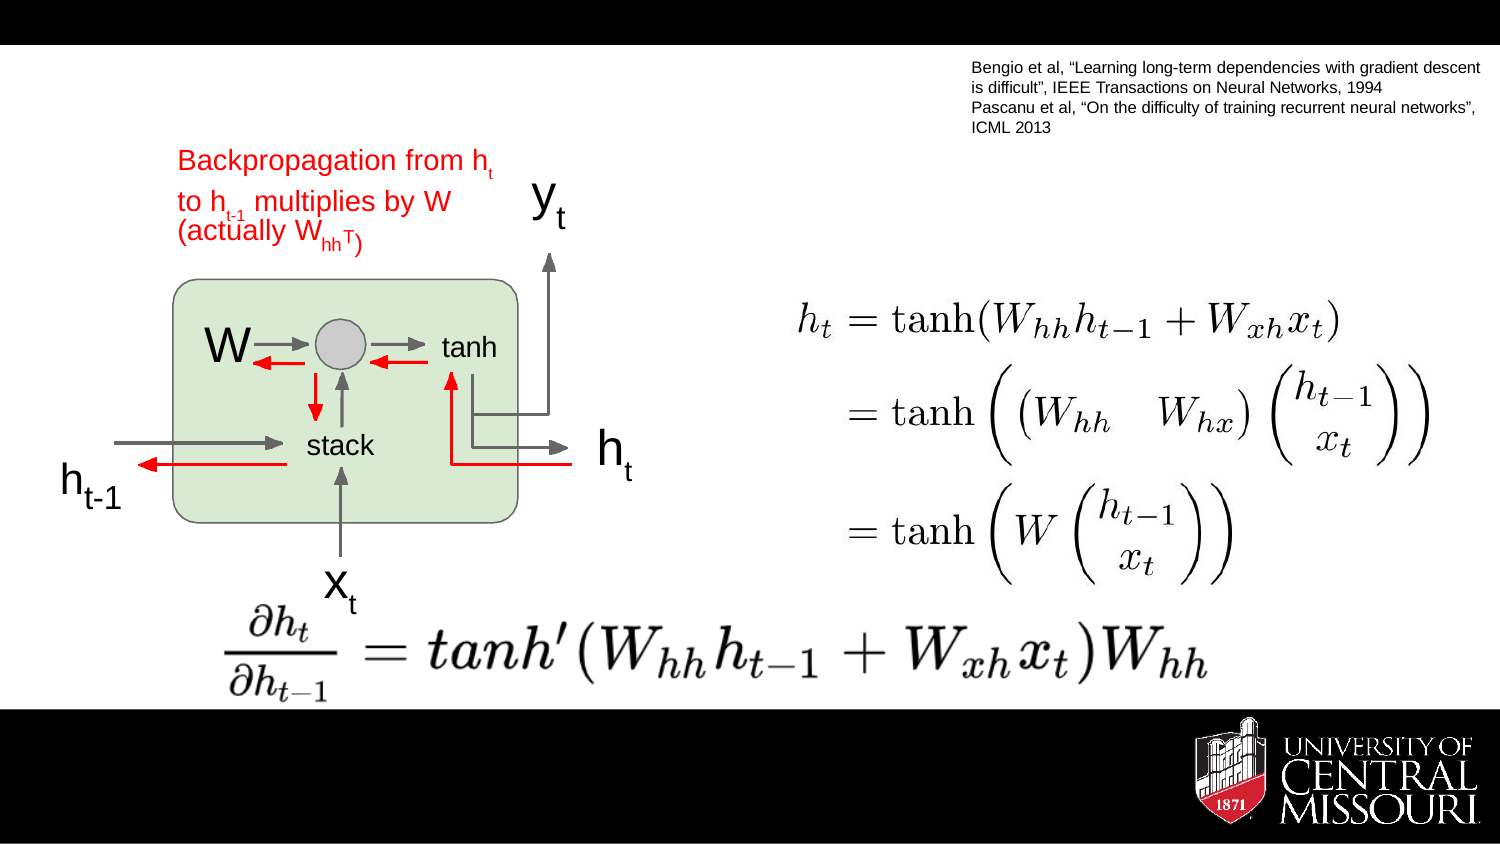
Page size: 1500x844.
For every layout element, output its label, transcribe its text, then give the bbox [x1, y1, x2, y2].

text_box y [529, 158, 559, 221]
text_box ht [590, 413, 640, 487]
text_box Backpropagation from ht to ht-1 multiplies by W [171, 138, 499, 225]
picture [790, 298, 1432, 587]
text_box Bengio et al, “Learning long-term dependencies with gradient descent is difficult”, IEEE Transactions on Neural Networks, 1994 Pascanu et al, “On the difficulty of training recurrent neural networks”, ICML 2013 [969, 55, 1487, 138]
text_box xt [317, 546, 365, 596]
picture [217, 598, 1488, 832]
text_box ht-1 [53, 432, 106, 525]
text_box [138, 253, 575, 472]
text_box t [554, 194, 568, 237]
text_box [354, 480, 519, 524]
text_box (actually W [175, 208, 324, 246]
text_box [111, 337, 350, 559]
text_box T) [336, 197, 372, 252]
text_box hh [319, 229, 336, 252]
